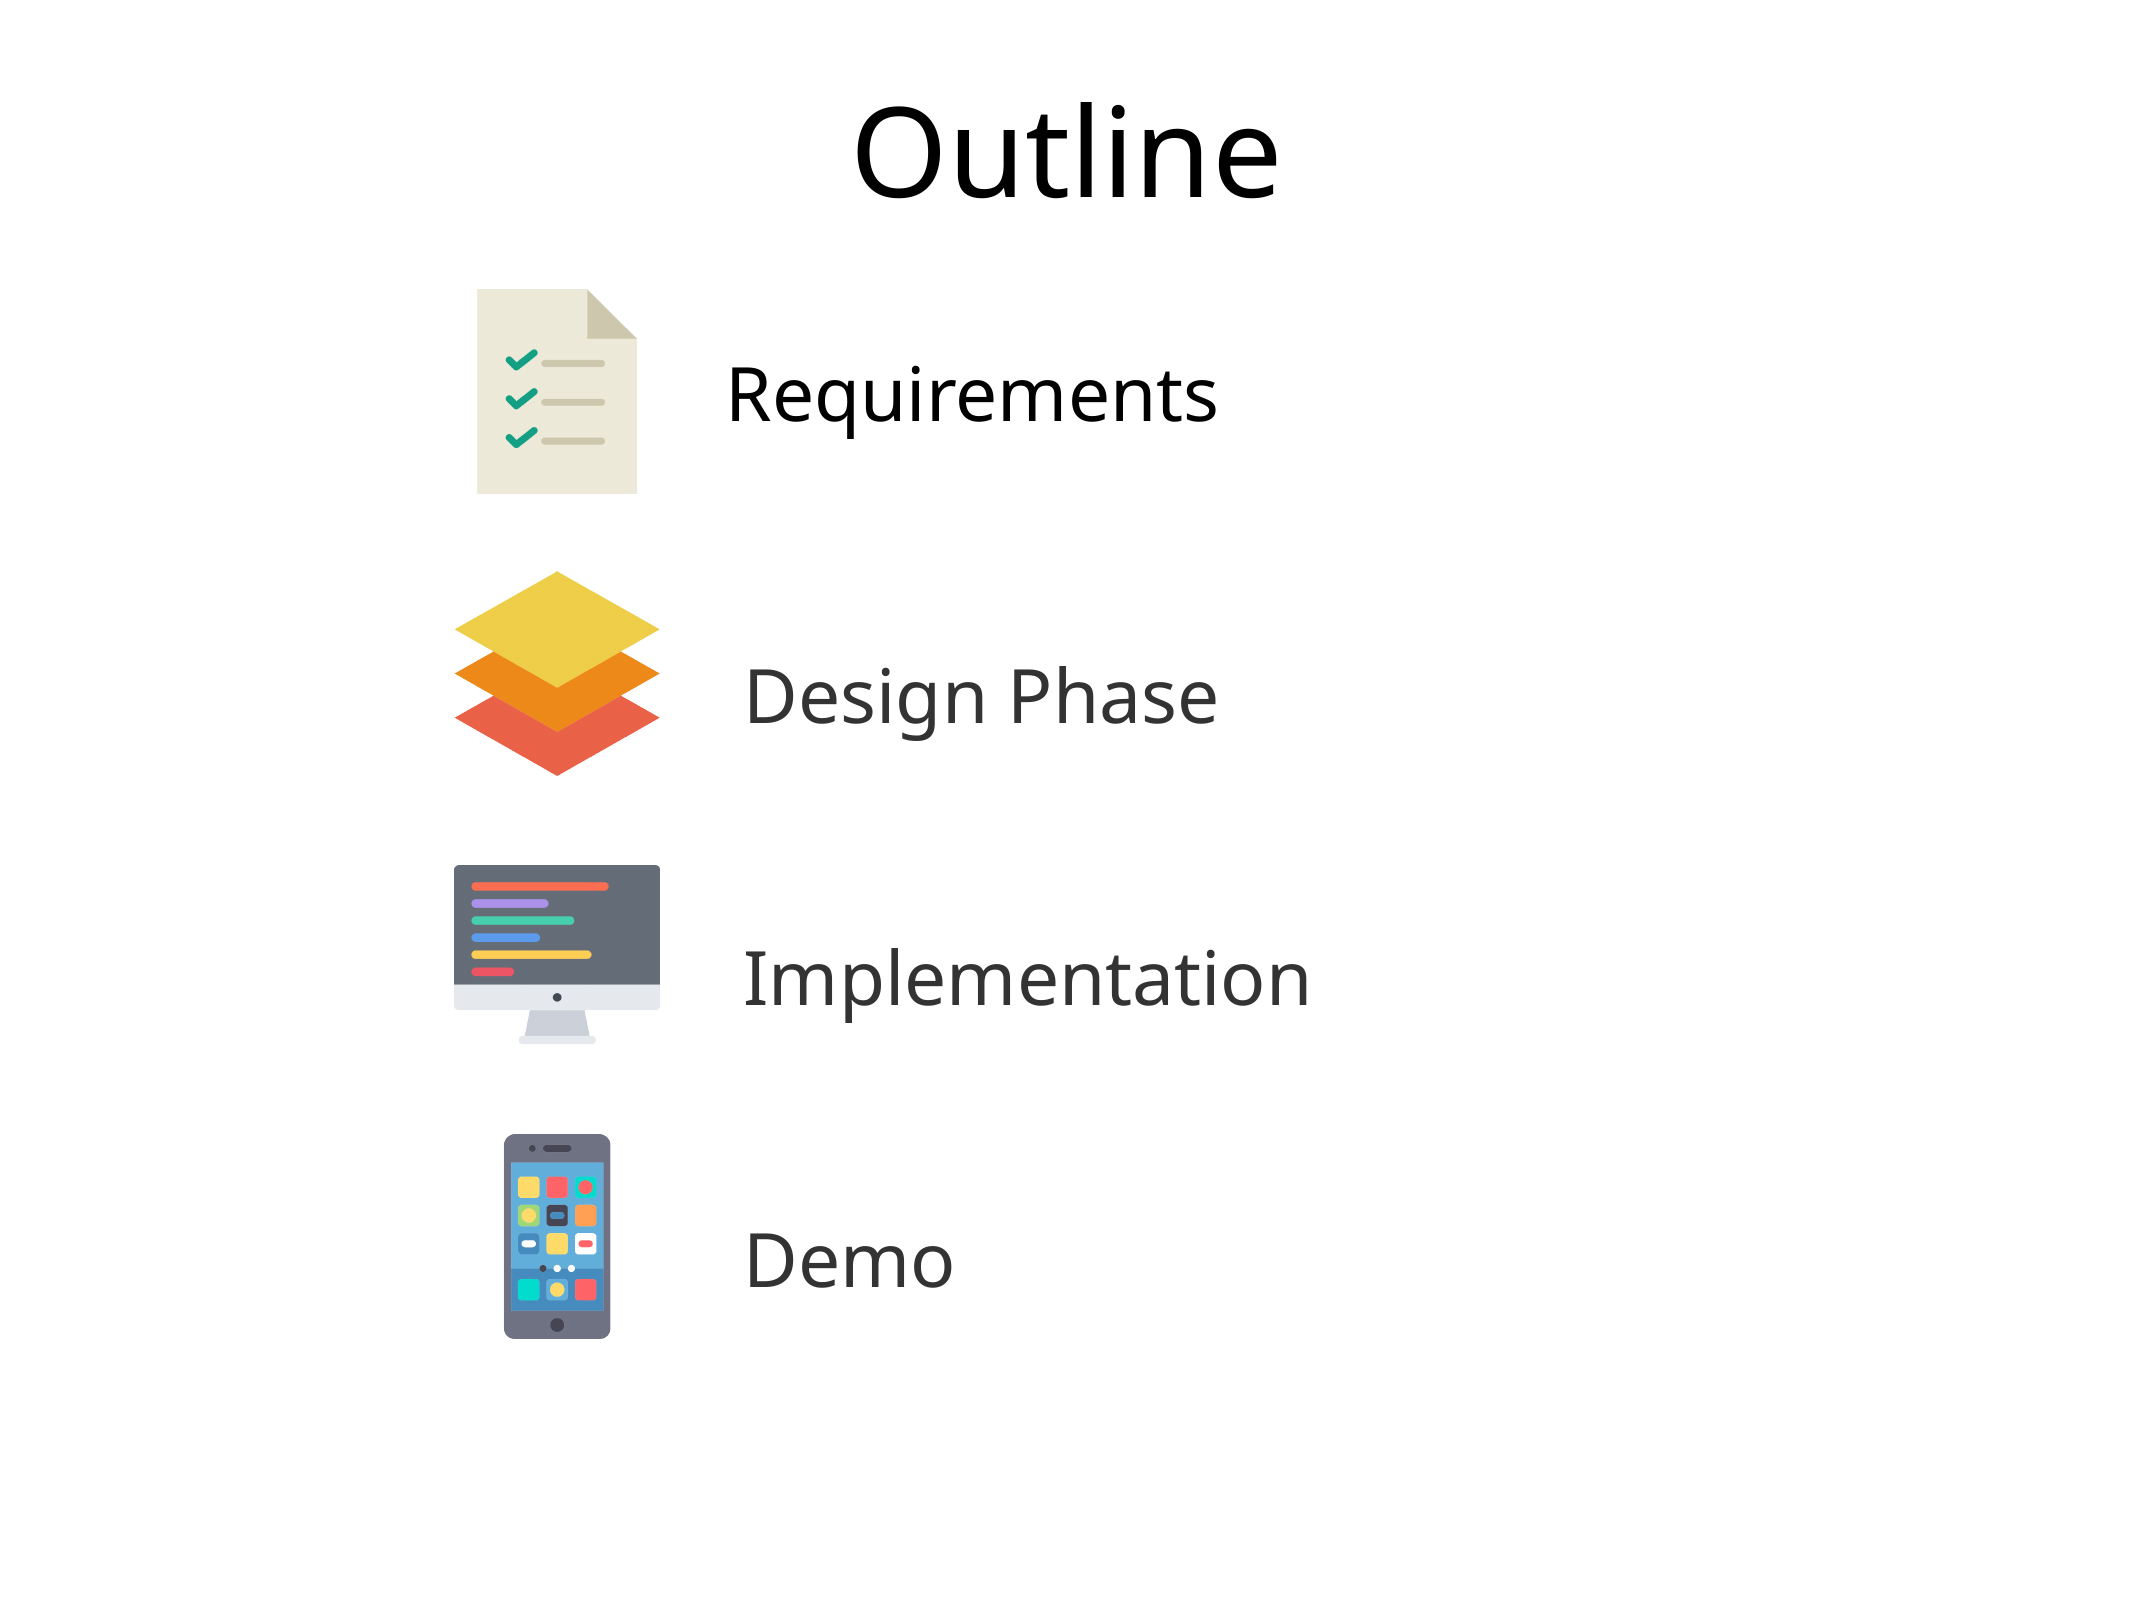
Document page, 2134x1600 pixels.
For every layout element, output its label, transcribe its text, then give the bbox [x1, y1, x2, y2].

picture [454, 289, 660, 495]
text_box Outline [334, 64, 1799, 231]
text_box Implementation [735, 880, 1603, 1029]
picture [454, 852, 660, 1058]
picture [454, 570, 660, 776]
text_box Requirements [661, 338, 1284, 446]
text_box Design Phase [735, 599, 1603, 748]
text_box Demo [735, 1162, 1603, 1311]
picture [454, 1134, 660, 1339]
